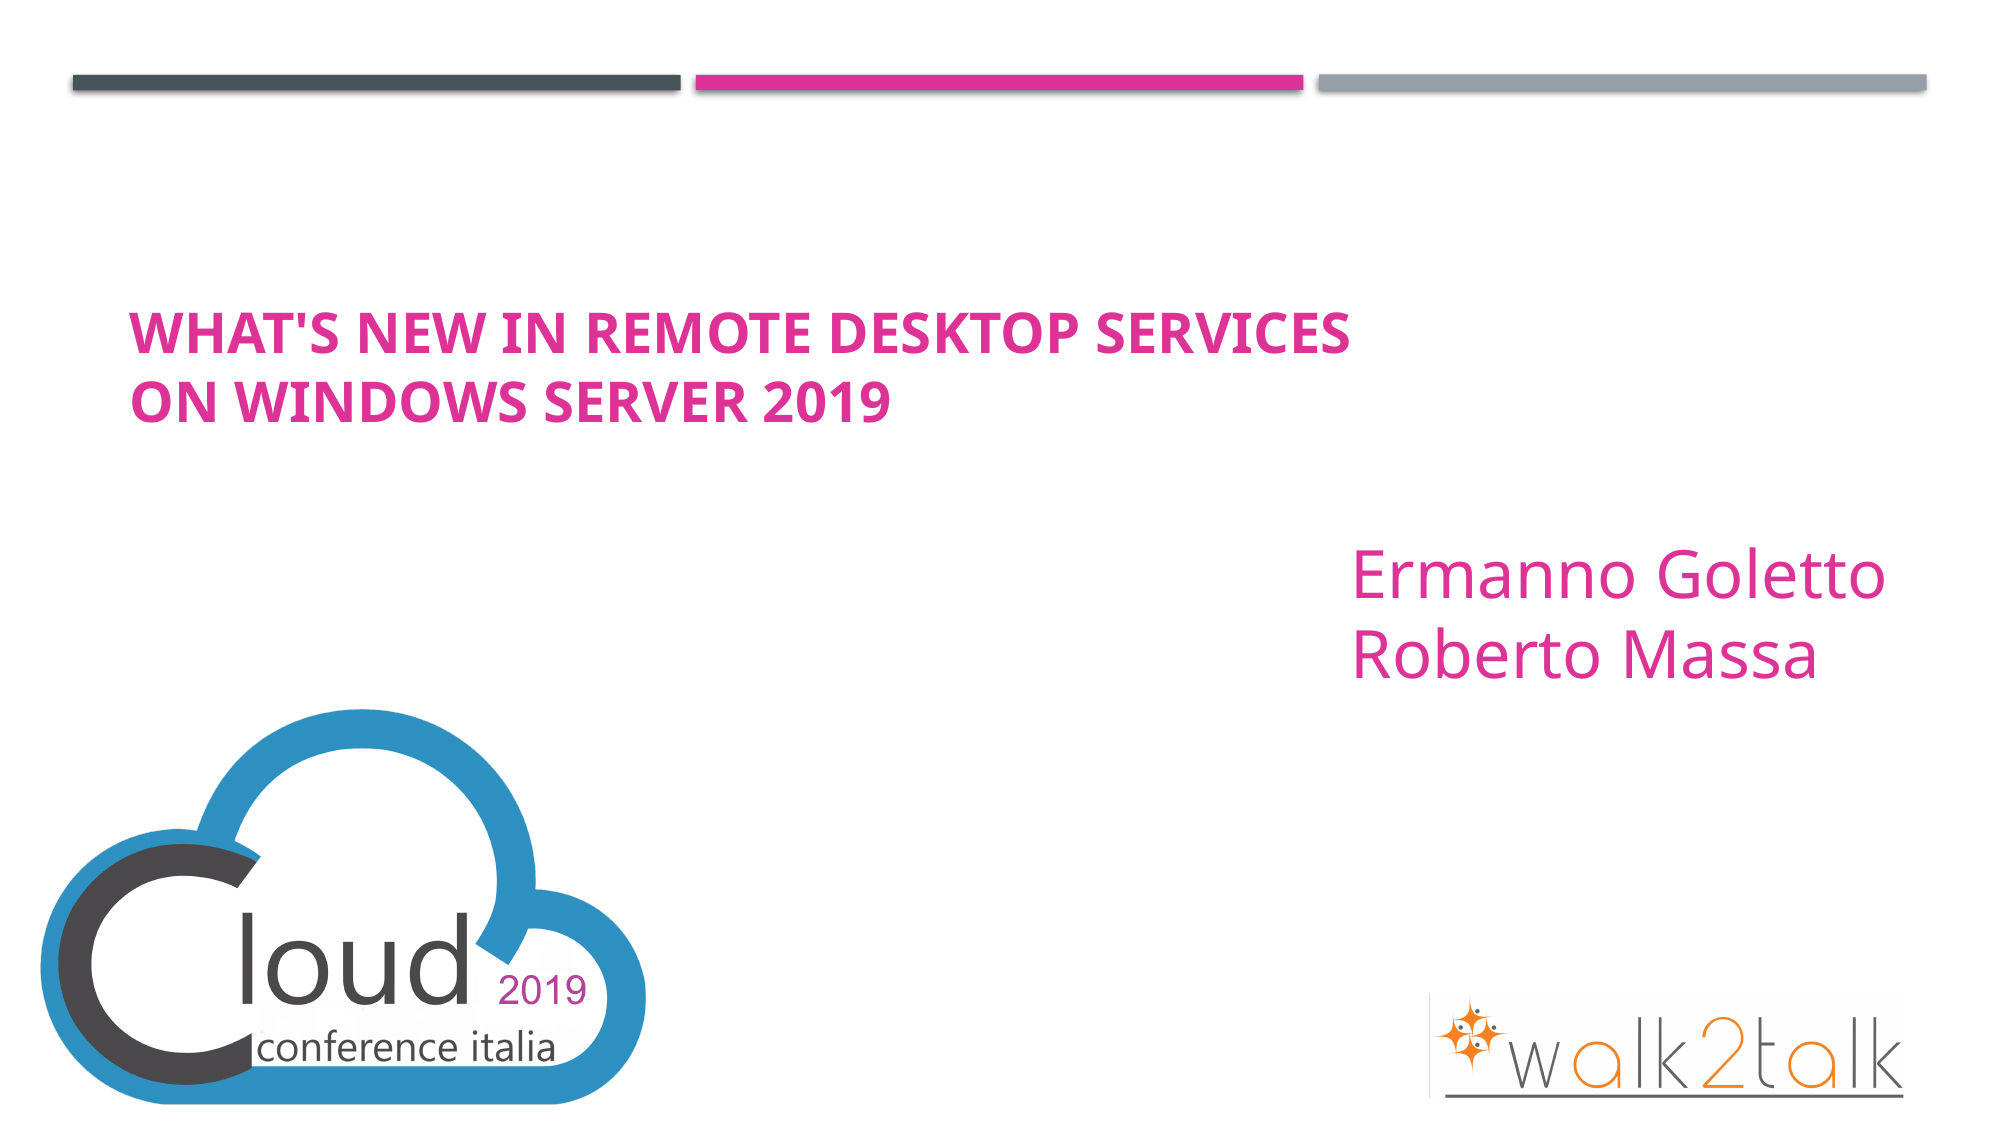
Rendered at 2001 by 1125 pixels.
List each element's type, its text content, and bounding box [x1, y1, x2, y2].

picture [1428, 992, 1906, 1099]
text_box Ermanno Goletto Roberto Massa [1336, 524, 1926, 770]
text_box What's new in Remote Desktop Services on Windows Server 2019 [114, 290, 1905, 627]
picture [0, 695, 687, 1125]
